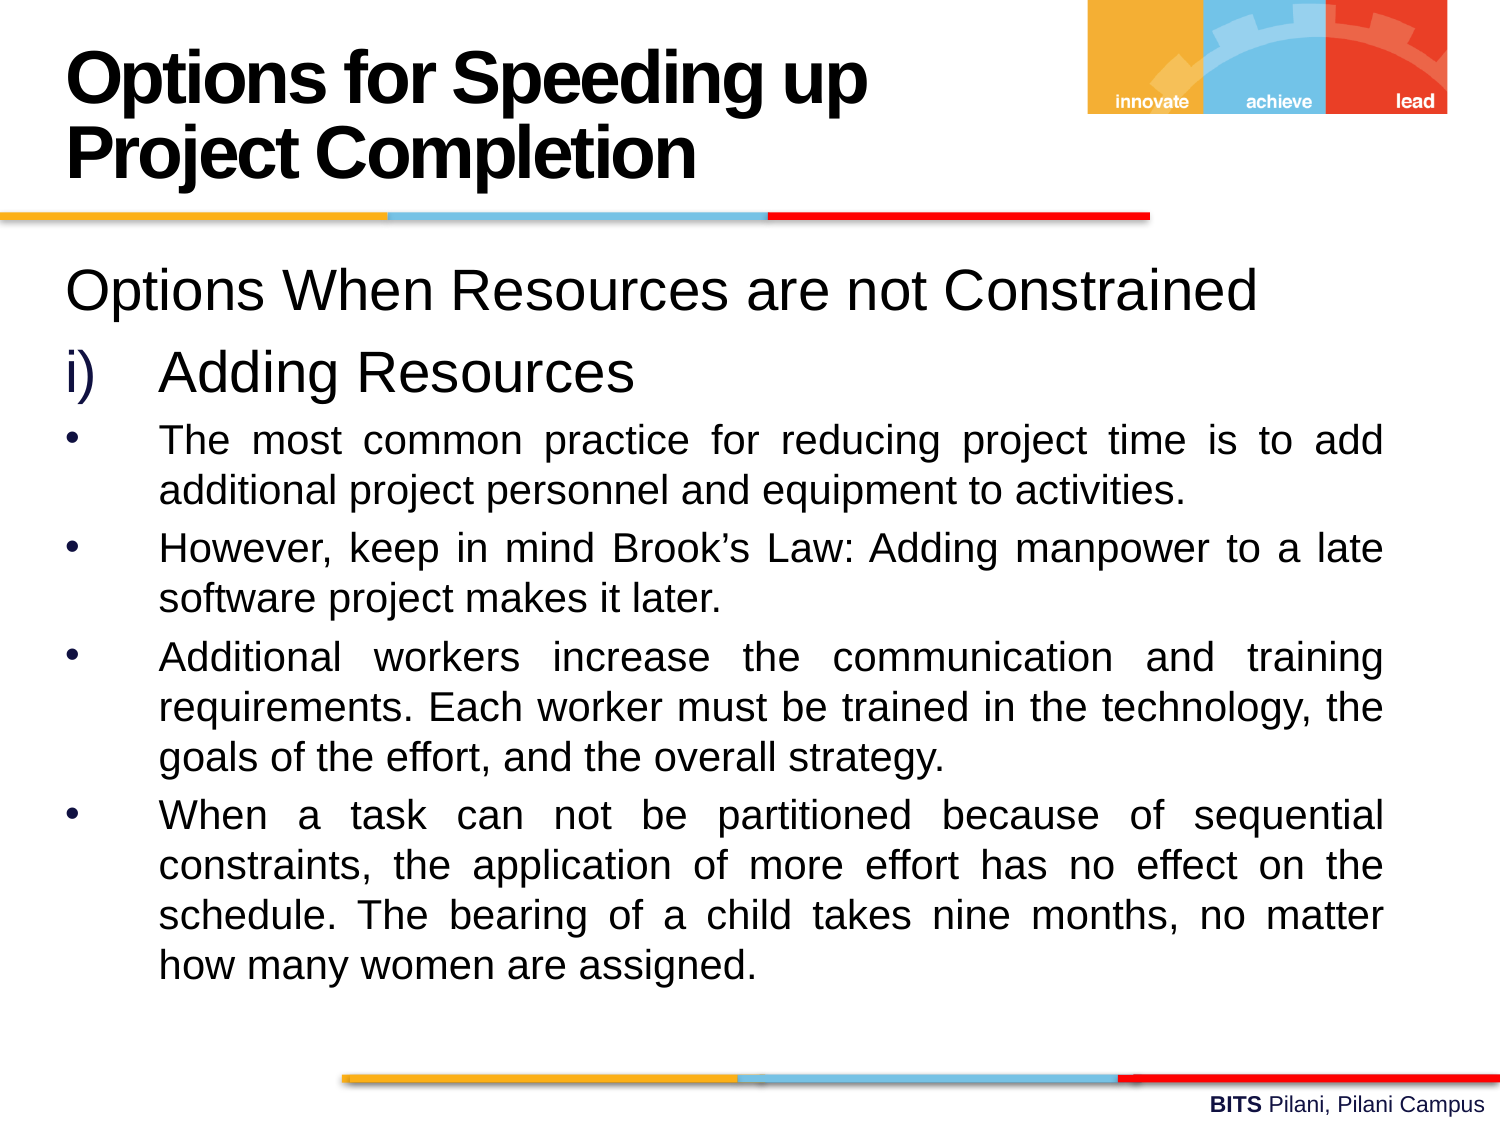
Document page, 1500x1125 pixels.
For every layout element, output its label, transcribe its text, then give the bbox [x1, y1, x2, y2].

picture [1087, 0, 1448, 114]
list Options for Speeding up Project Completion [50, 24, 1088, 213]
list Options When Resources are not Constrained Adding Resources The most common practice for reducing project time is to add additional project personnel and equipment to activities. However, keep in mind Brook’s Law: Adding manpower to a late software project makes it later. Additional workers increase the communication and training requirements. Each worker must be trained in the technology, the goals of the effort, and the overall strategy. When a task can not be partitioned because of sequential constraints, the application of more effort has no effect on the schedule. The bearing of a child takes nine months, no matter how many women are assigned. [50, 245, 1400, 988]
